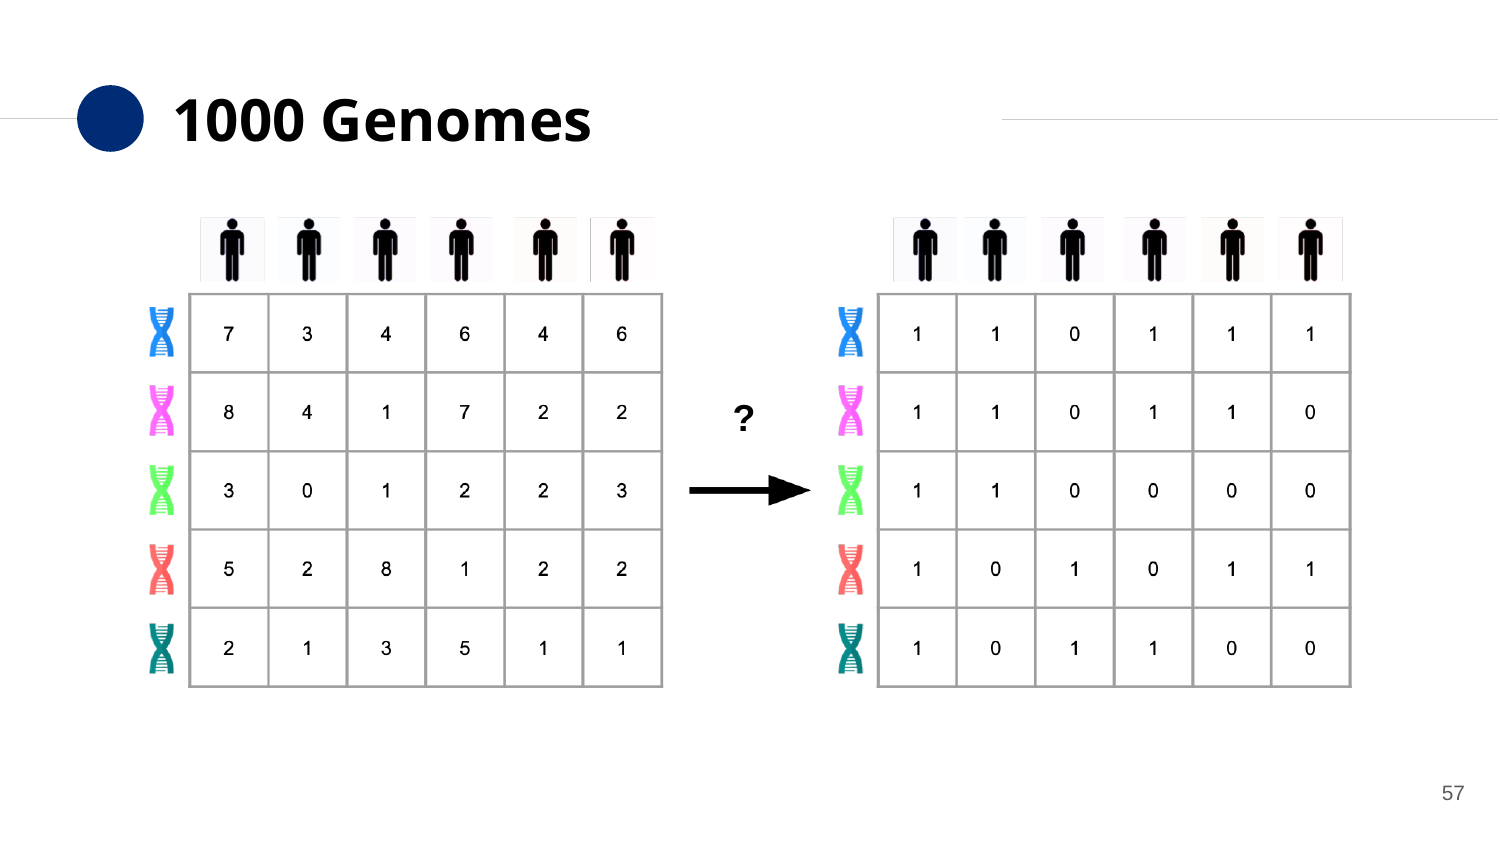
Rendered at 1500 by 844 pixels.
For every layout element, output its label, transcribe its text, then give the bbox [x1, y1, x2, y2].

slide_number 57 [1389, 764, 1480, 830]
title 1000 Genomes [157, 82, 1011, 155]
picture [133, 206, 1367, 706]
